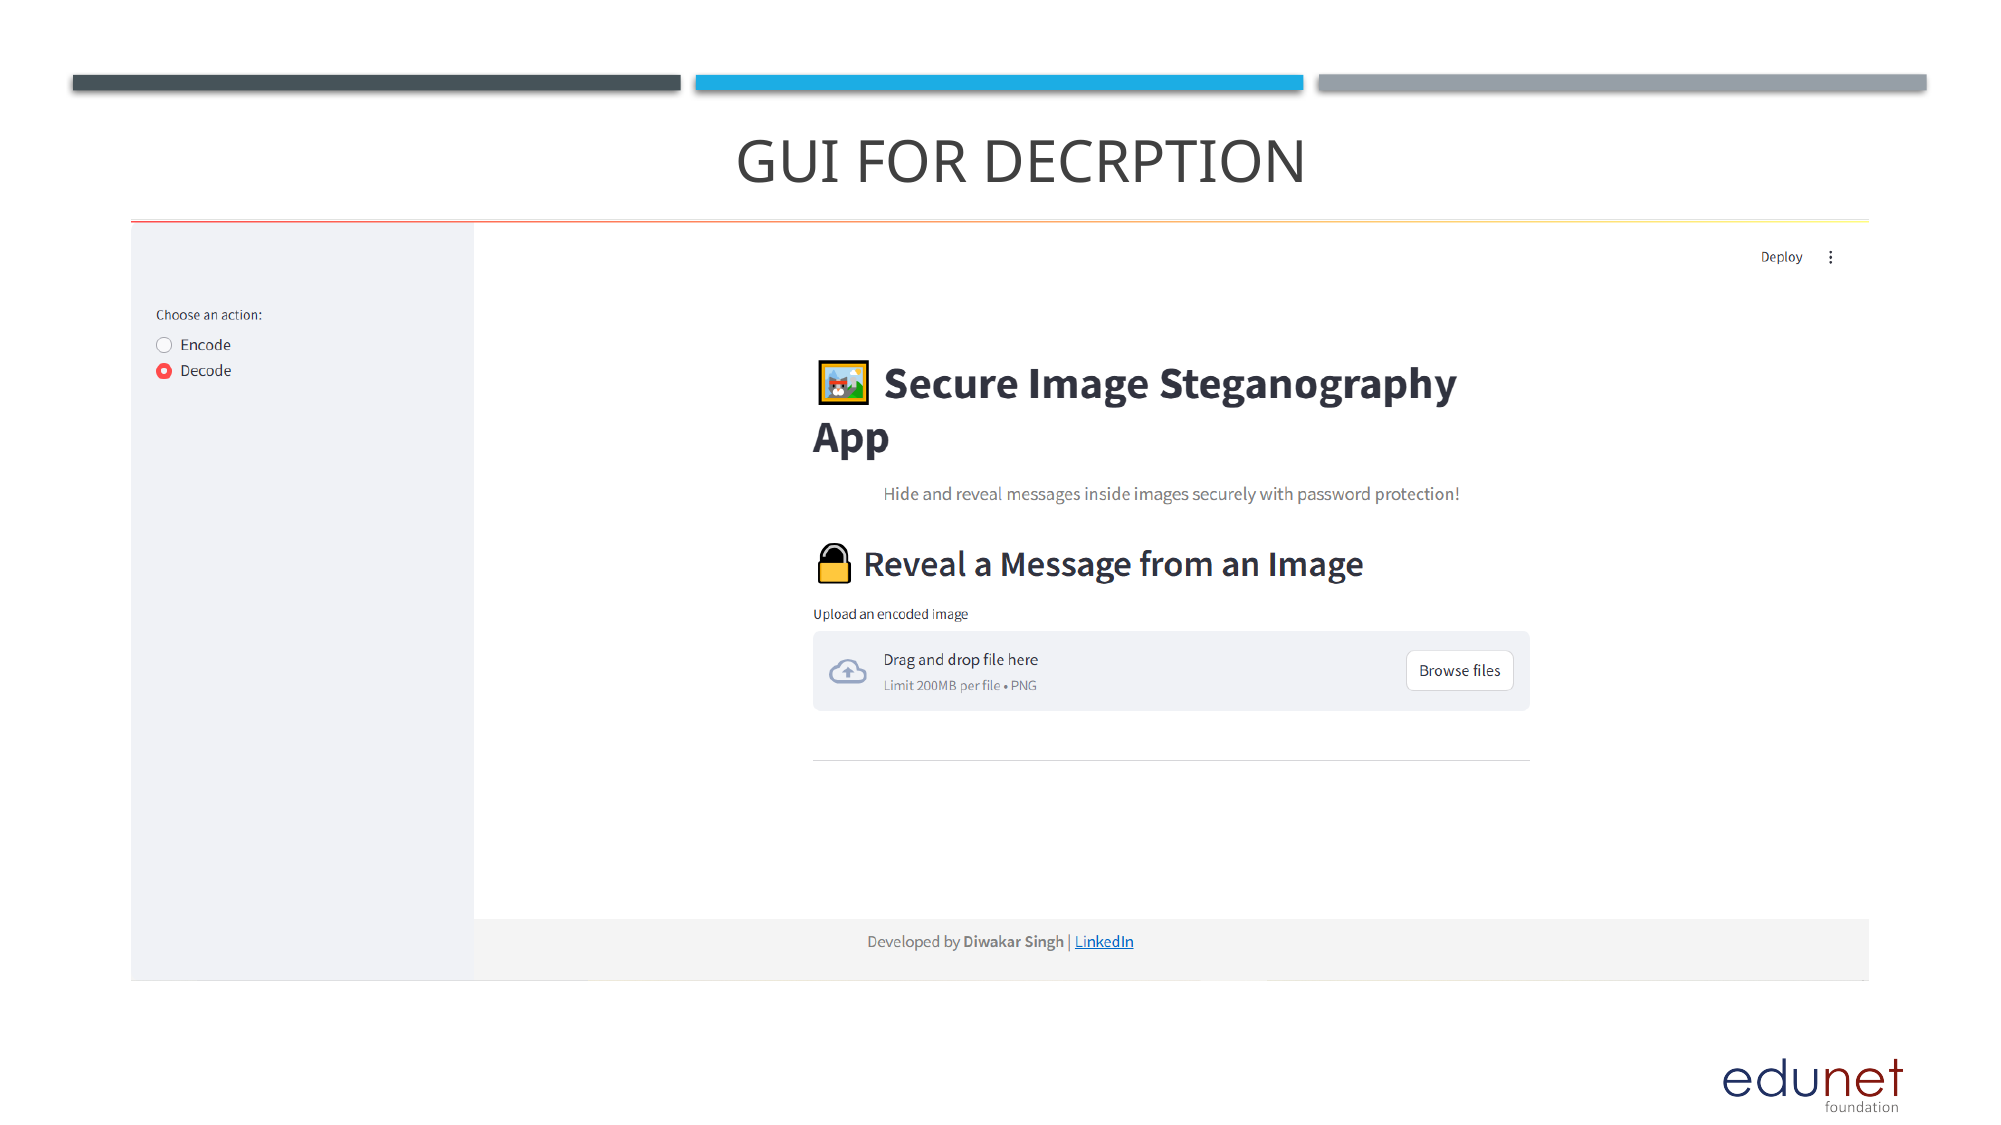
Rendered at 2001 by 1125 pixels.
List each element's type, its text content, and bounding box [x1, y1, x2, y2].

picture [1719, 1056, 1905, 1116]
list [130, 212, 1870, 981]
title GUI FOR DECRPTION [95, 115, 1905, 203]
